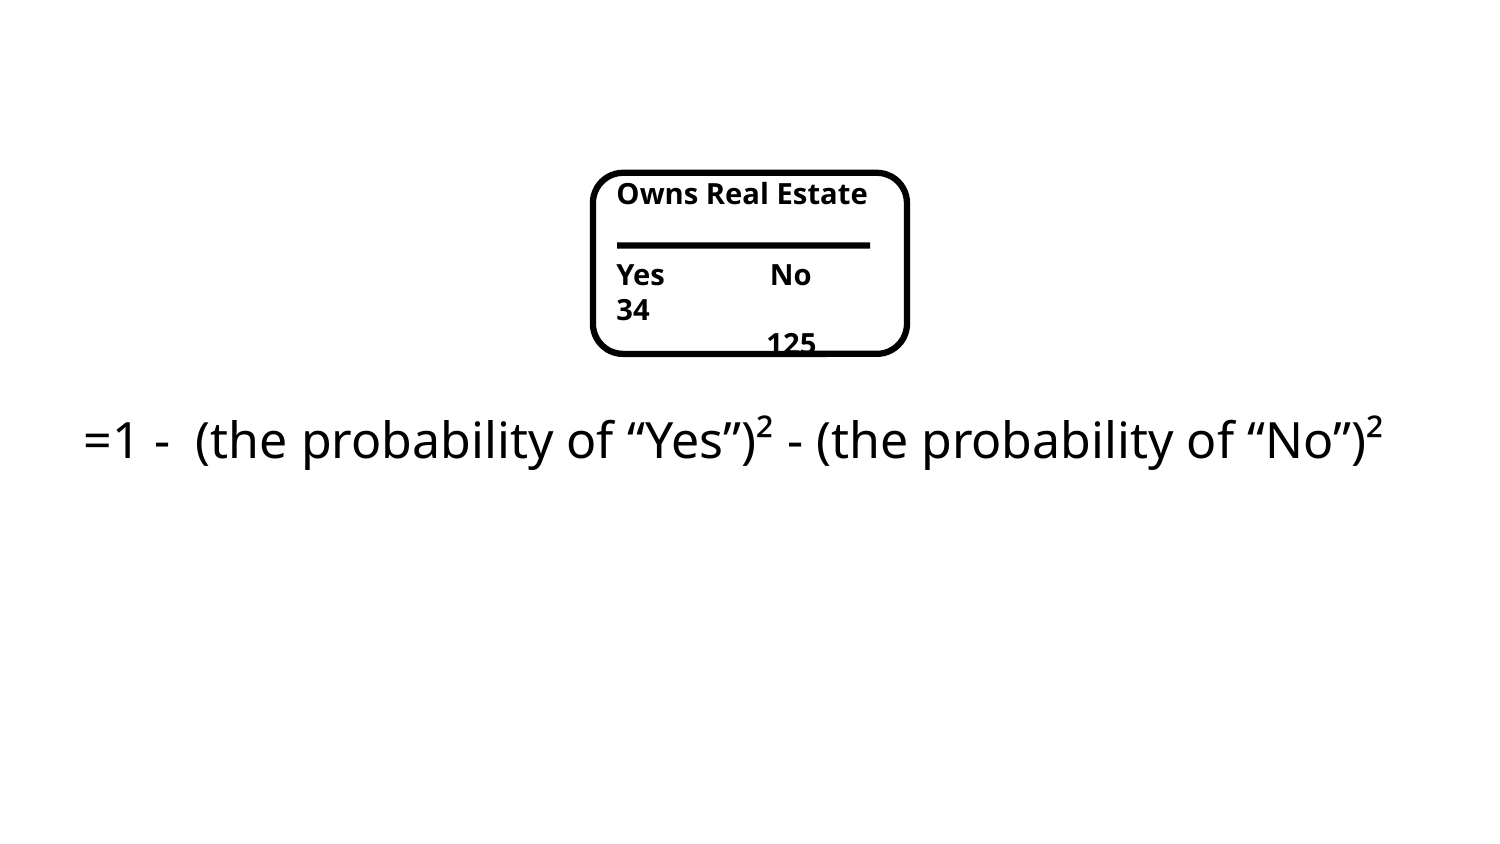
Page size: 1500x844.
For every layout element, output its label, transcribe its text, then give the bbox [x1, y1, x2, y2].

text_box Owns Real Estate Yes No 34 125 [592, 172, 908, 354]
text_box =1 - (the probability of “Yes”)² - (the probability of “No”)² [69, 393, 1420, 567]
